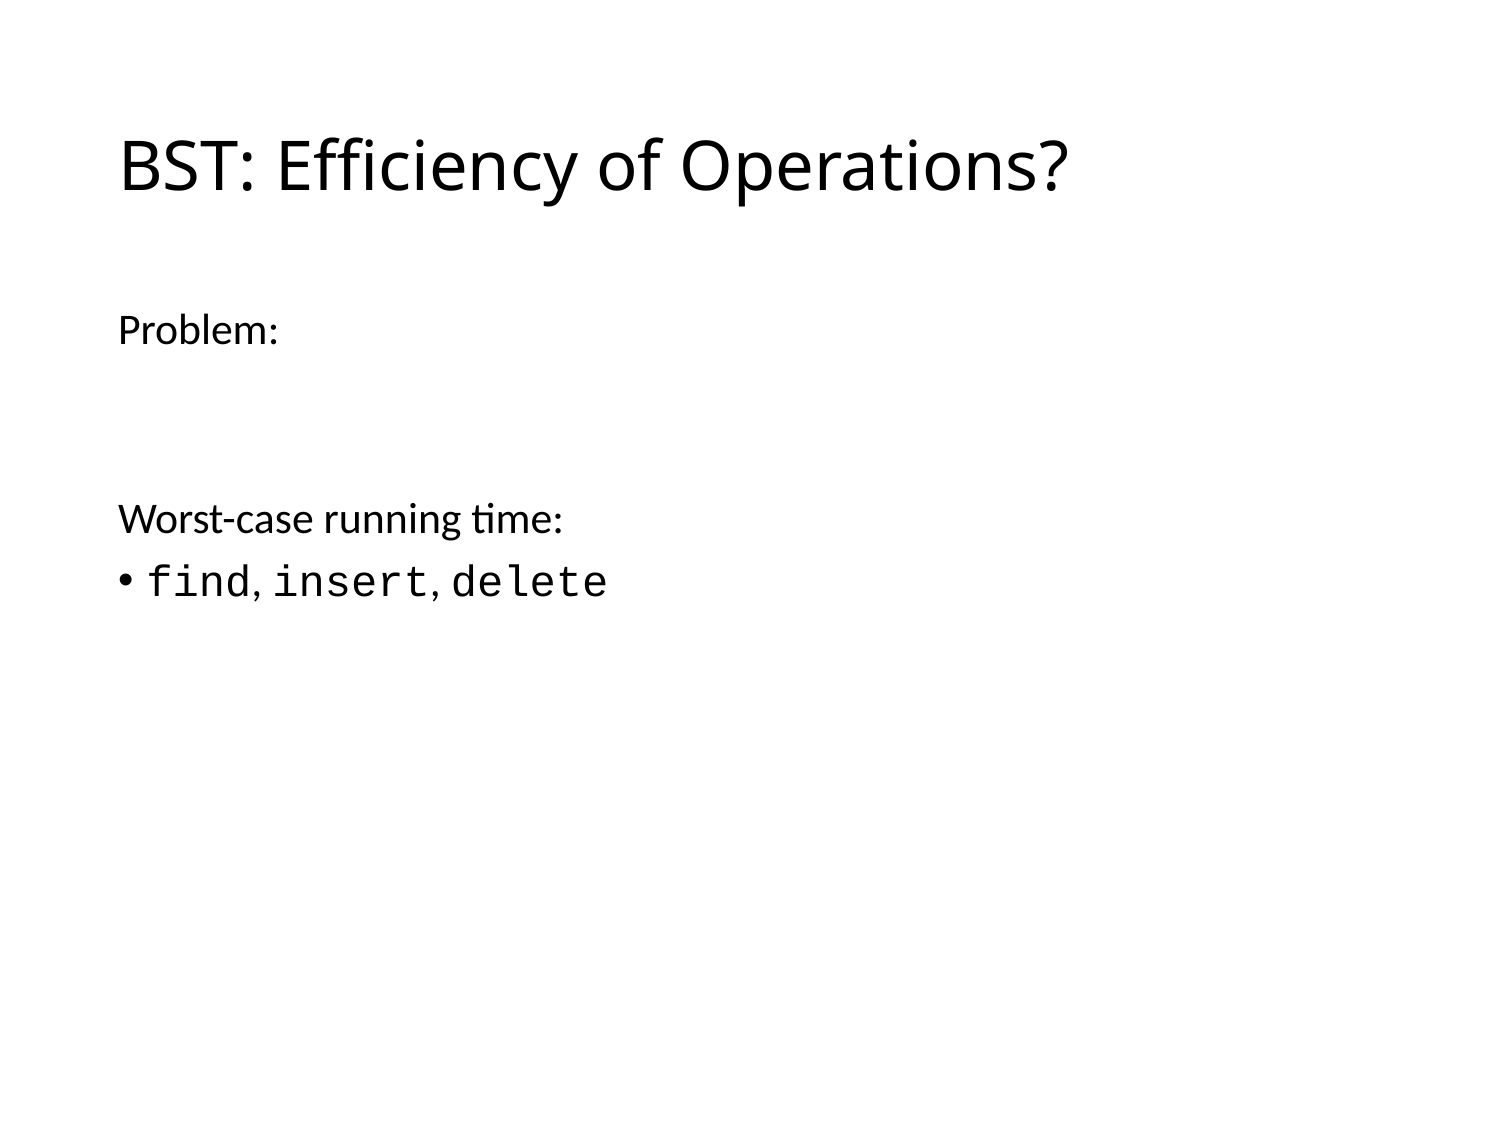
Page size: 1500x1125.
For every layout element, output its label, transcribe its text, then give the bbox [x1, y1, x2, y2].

list Problem: Worst-case running time: find, insert, delete [103, 299, 1397, 1014]
title BST: Efficiency of Operations? [103, 59, 1397, 278]
